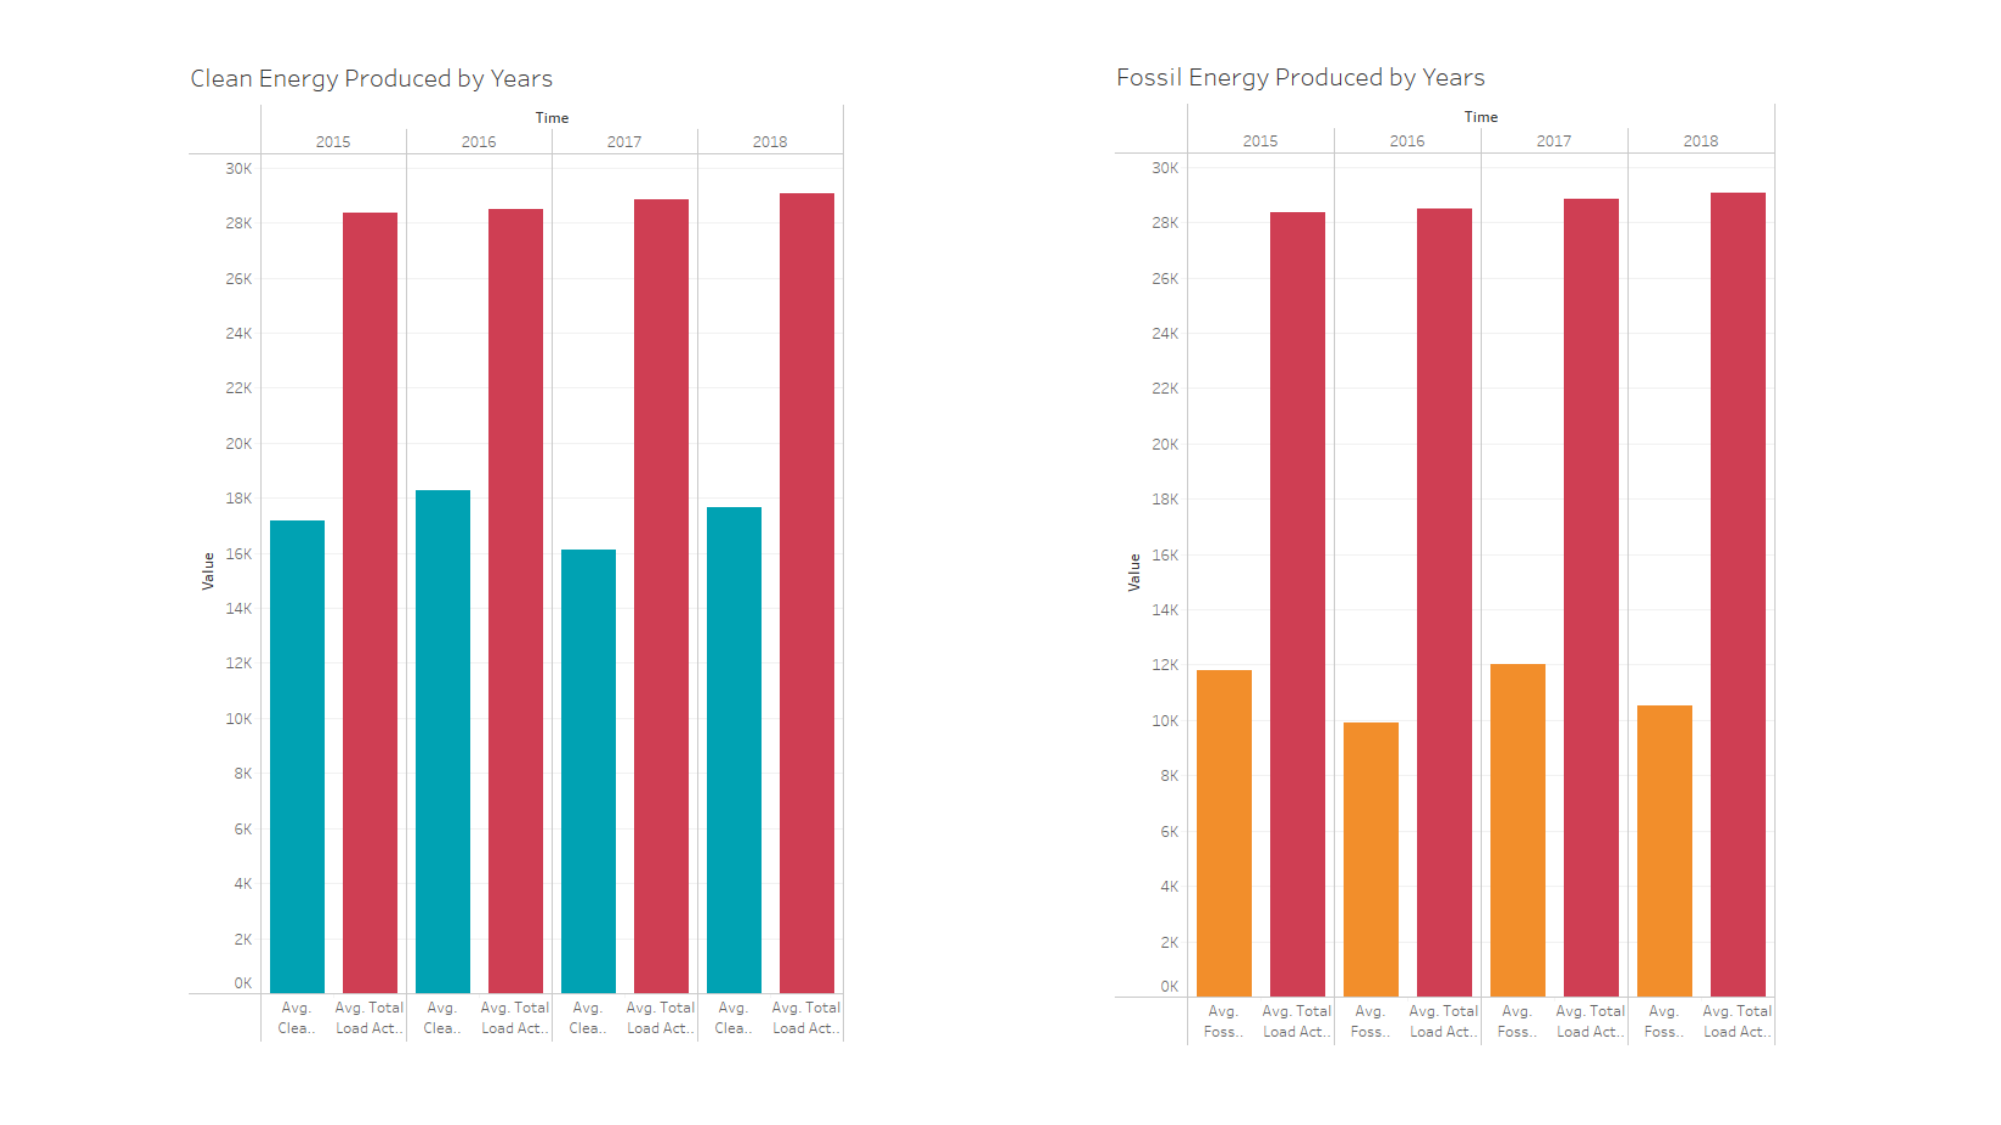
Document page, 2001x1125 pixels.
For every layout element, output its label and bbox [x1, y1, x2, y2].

picture [183, 60, 849, 1050]
picture [1110, 60, 1783, 1050]
